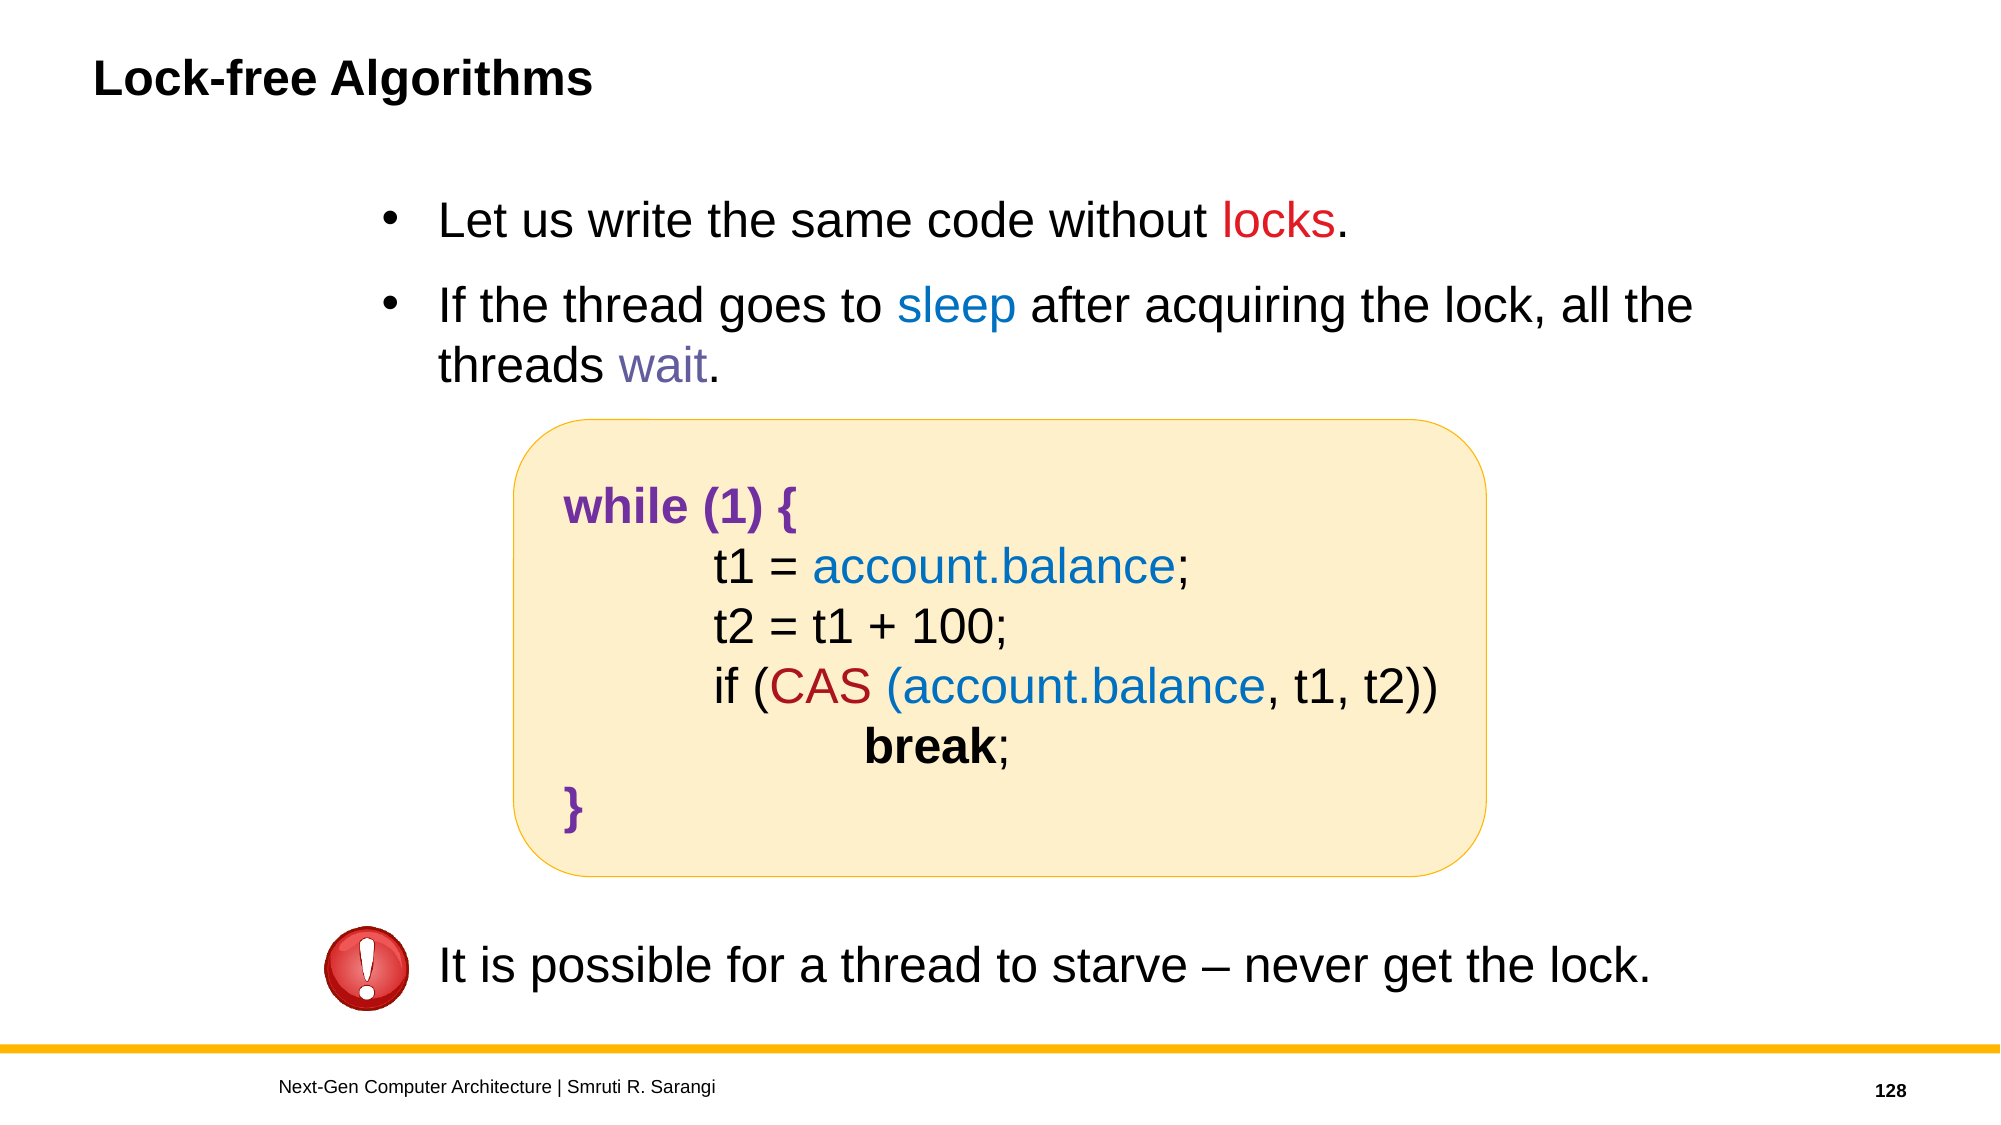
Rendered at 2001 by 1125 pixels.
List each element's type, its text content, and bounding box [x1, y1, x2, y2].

title Lock-free Algorithms [78, 45, 1578, 180]
list Let us write the same code without locks. If the thread goes to sleep after acquiring the lock, all the threads wait. [366, 179, 1775, 371]
slide_number 128 [1711, 1071, 1922, 1109]
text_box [513, 419, 1487, 877]
picture [324, 926, 409, 1011]
text_box It is possible for a thread to starve – never get the lock. [423, 924, 1718, 1000]
footer Next-Gen Computer Architecture | Smruti R. Sarangi [263, 1067, 1464, 1105]
